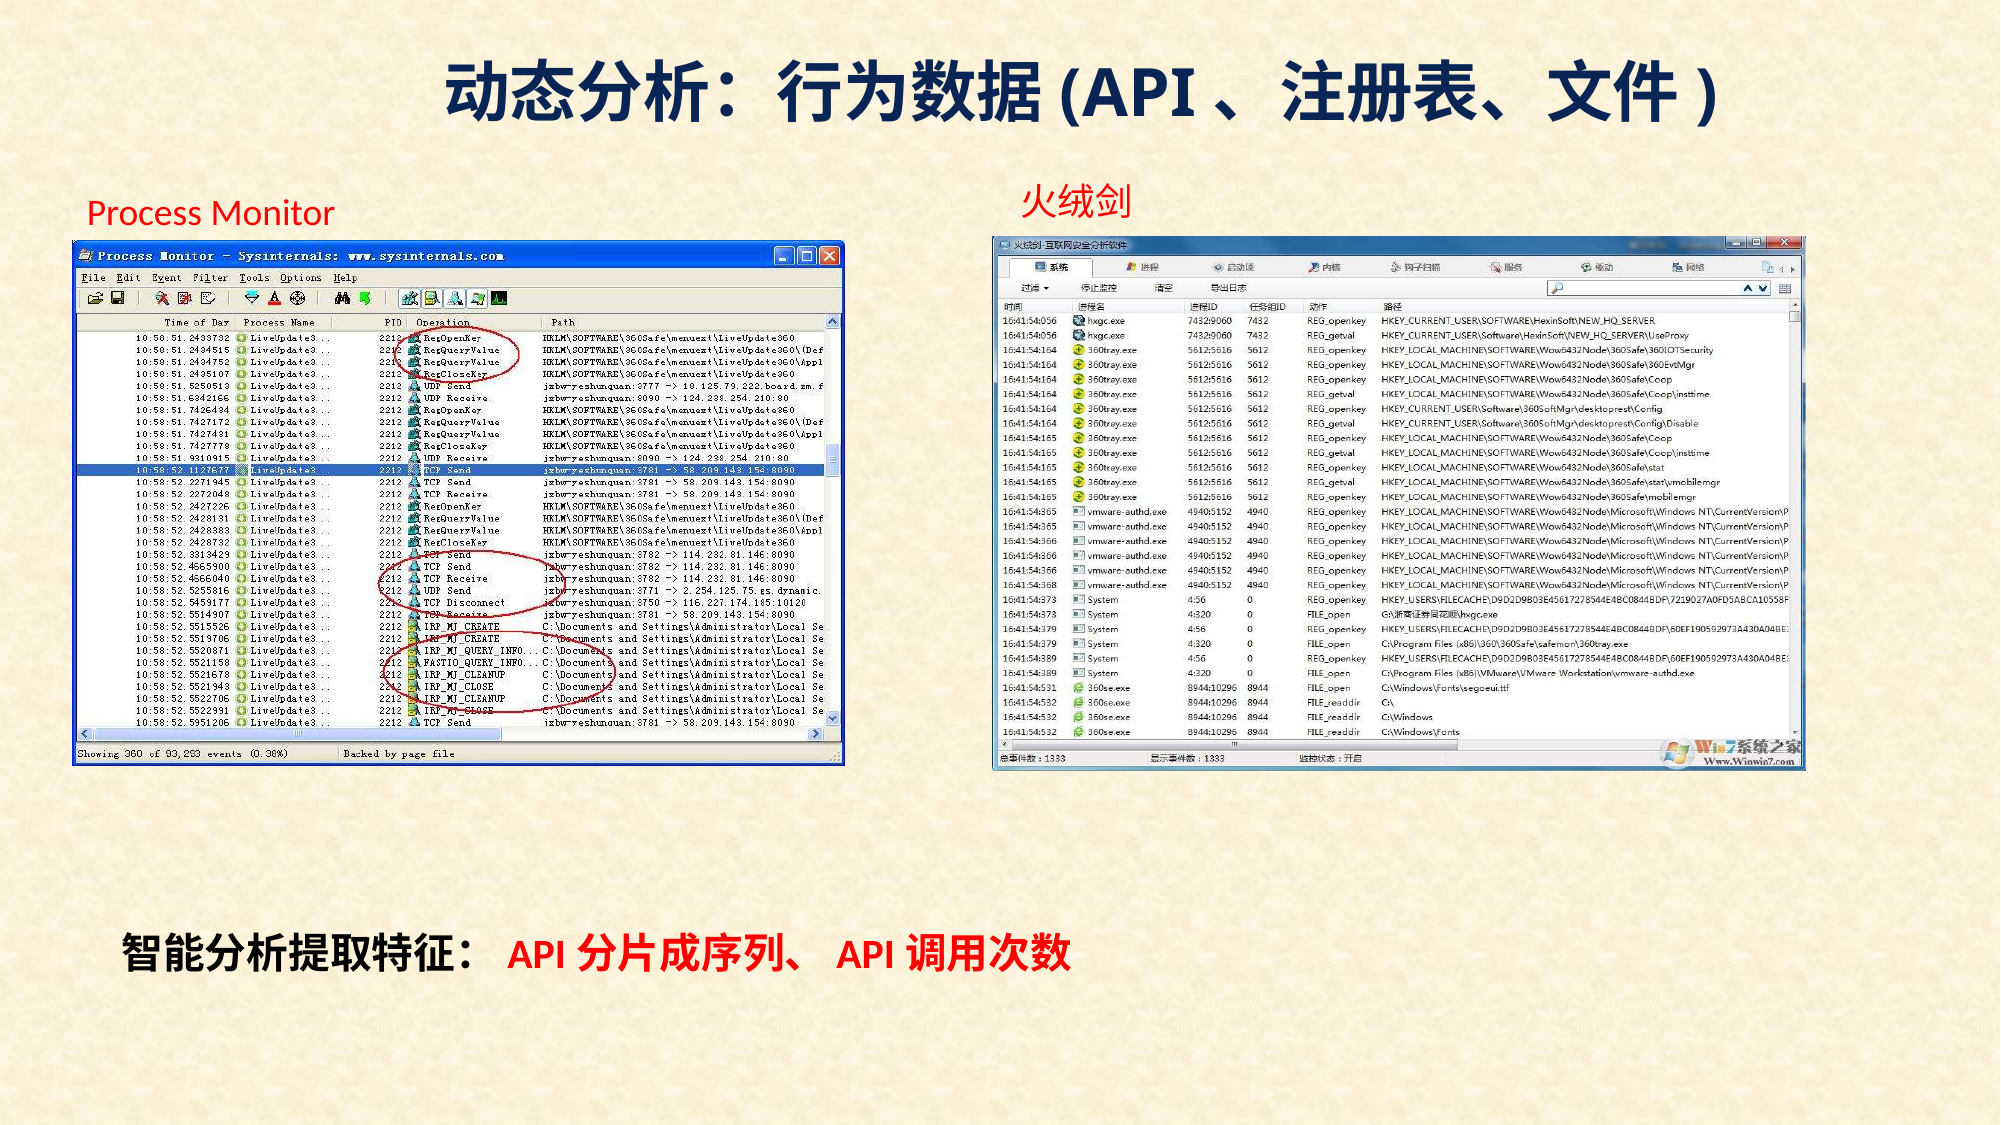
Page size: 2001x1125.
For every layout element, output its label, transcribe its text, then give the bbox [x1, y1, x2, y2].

picture [0, 0, 2001, 1125]
text_box Process Monitor [72, 180, 398, 240]
text_box 动态分析：行为数据(API、注册表、文件) [362, 42, 1799, 138]
text_box 智能分析提取特征：API分片成序列、API调用次数 [106, 918, 1521, 984]
text_box 火绒剑 [1005, 170, 1331, 231]
